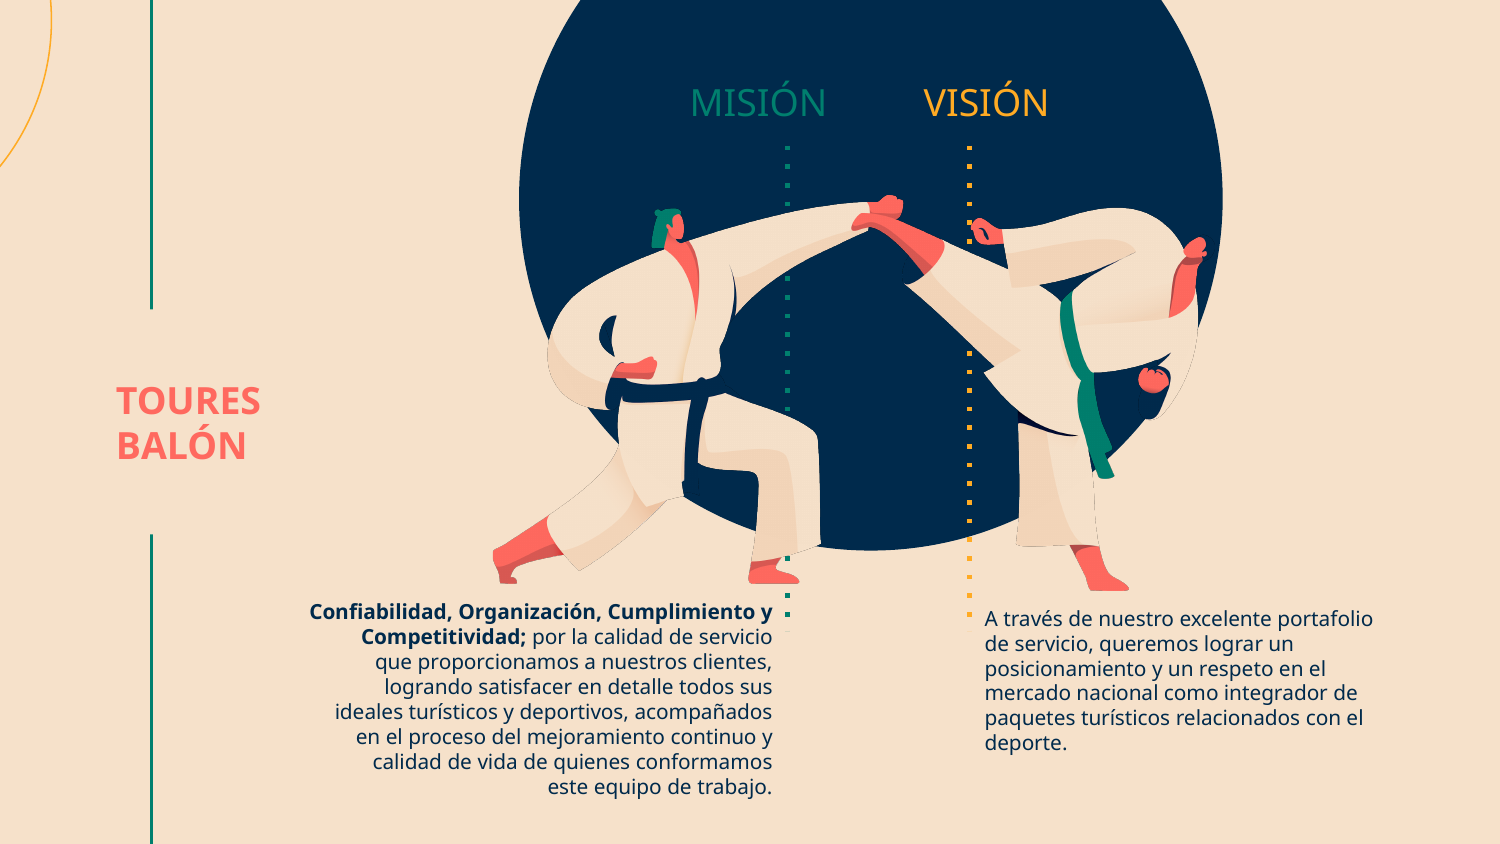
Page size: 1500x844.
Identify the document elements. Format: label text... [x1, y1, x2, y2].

text_box Confiabilidad, Organización, Cumplimiento y Competitividad; por la calidad de servicio que proporcionamos a nuestros clientes, logrando satisfacer en detalle todos sus ideales turísticos y deportivos, acompañados en el proceso del mejoramiento continuo y calidad de vida de quienes conformamos este equipo de trabajo. [192, 591, 788, 841]
text_box [0, 0, 52, 167]
title MISIÓN [412, 76, 843, 140]
subtitle A través de nuestro excelente portafolio de servicio, queremos lograr un posicionamiento y un respeto en el mercado nacional como integrador de paquetes turísticos relacionados con el deporte. [969, 590, 1397, 759]
title VISIÓN [908, 76, 1339, 140]
picture [492, 195, 1215, 591]
title TOURES BALÓN [100, 344, 410, 500]
